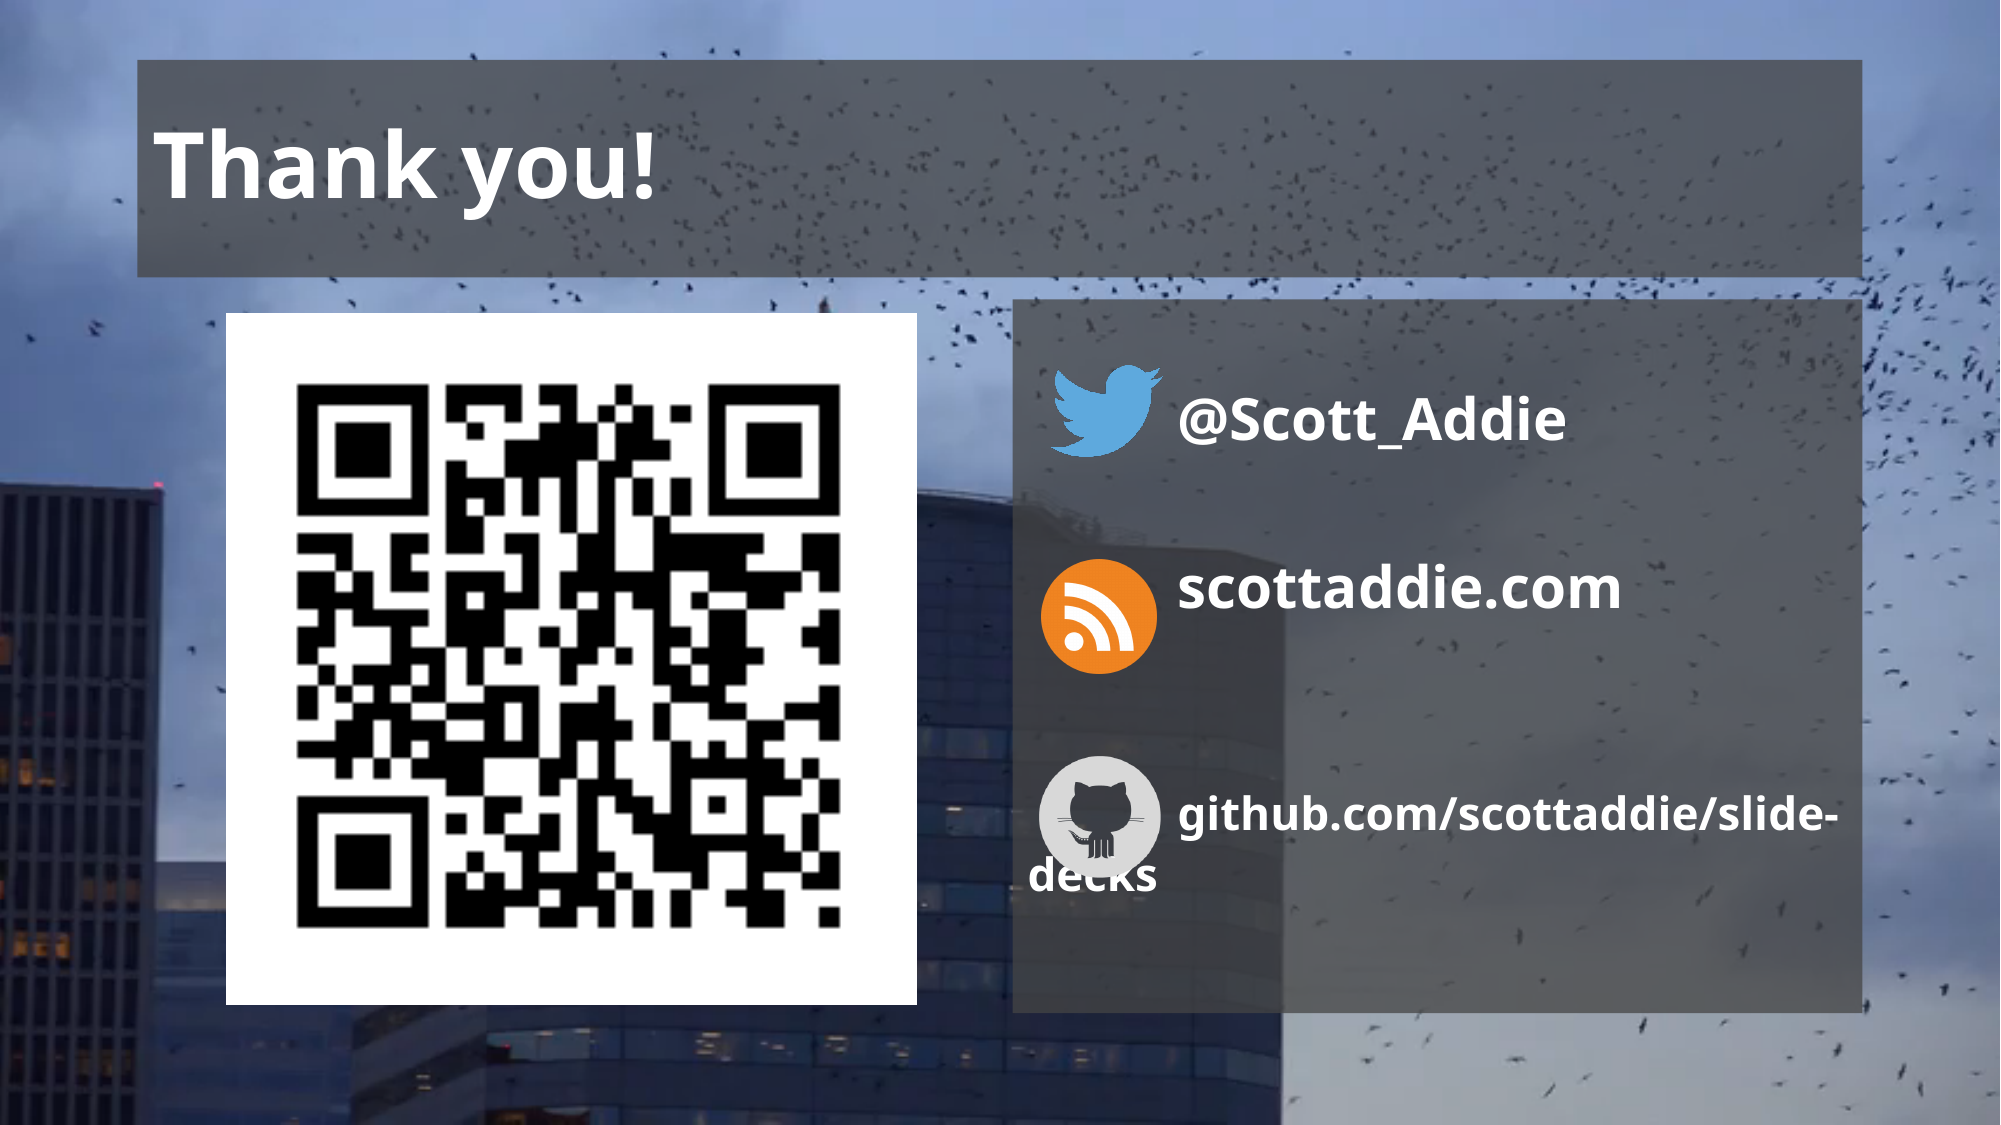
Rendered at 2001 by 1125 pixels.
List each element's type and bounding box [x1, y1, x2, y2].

picture [226, 313, 917, 1005]
picture [1050, 364, 1163, 457]
picture [1024, 741, 1174, 892]
text_box [0, 0, 2000, 1125]
picture [1041, 559, 1157, 674]
